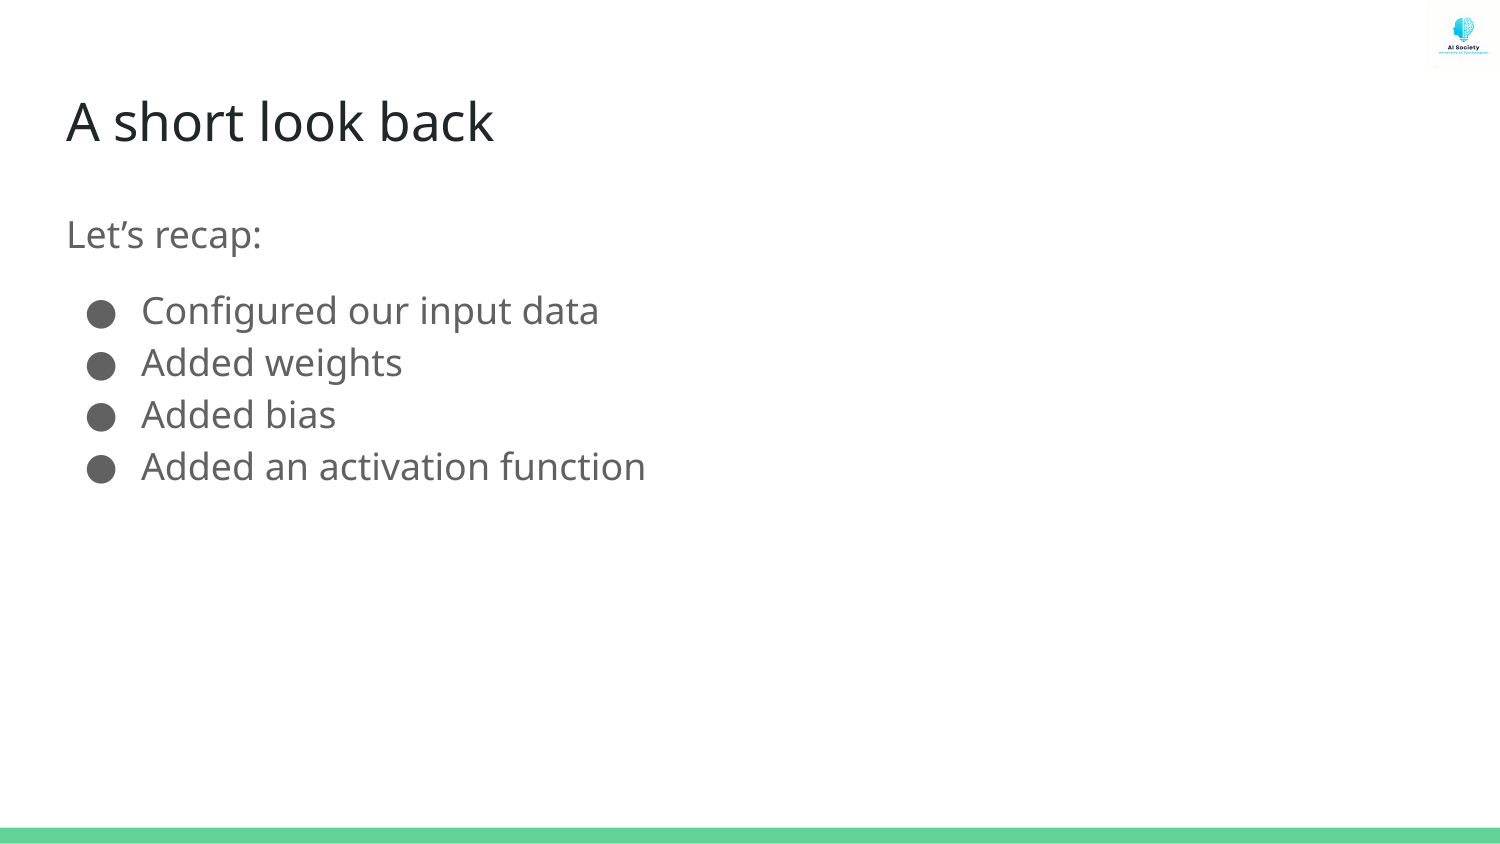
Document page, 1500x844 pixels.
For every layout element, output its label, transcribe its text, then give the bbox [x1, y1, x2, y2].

list Let’s recap: Configured our input data Added weights Added bias Added an activation function [51, 189, 1449, 750]
title A short look back [51, 72, 1449, 167]
picture [1426, 0, 1500, 73]
